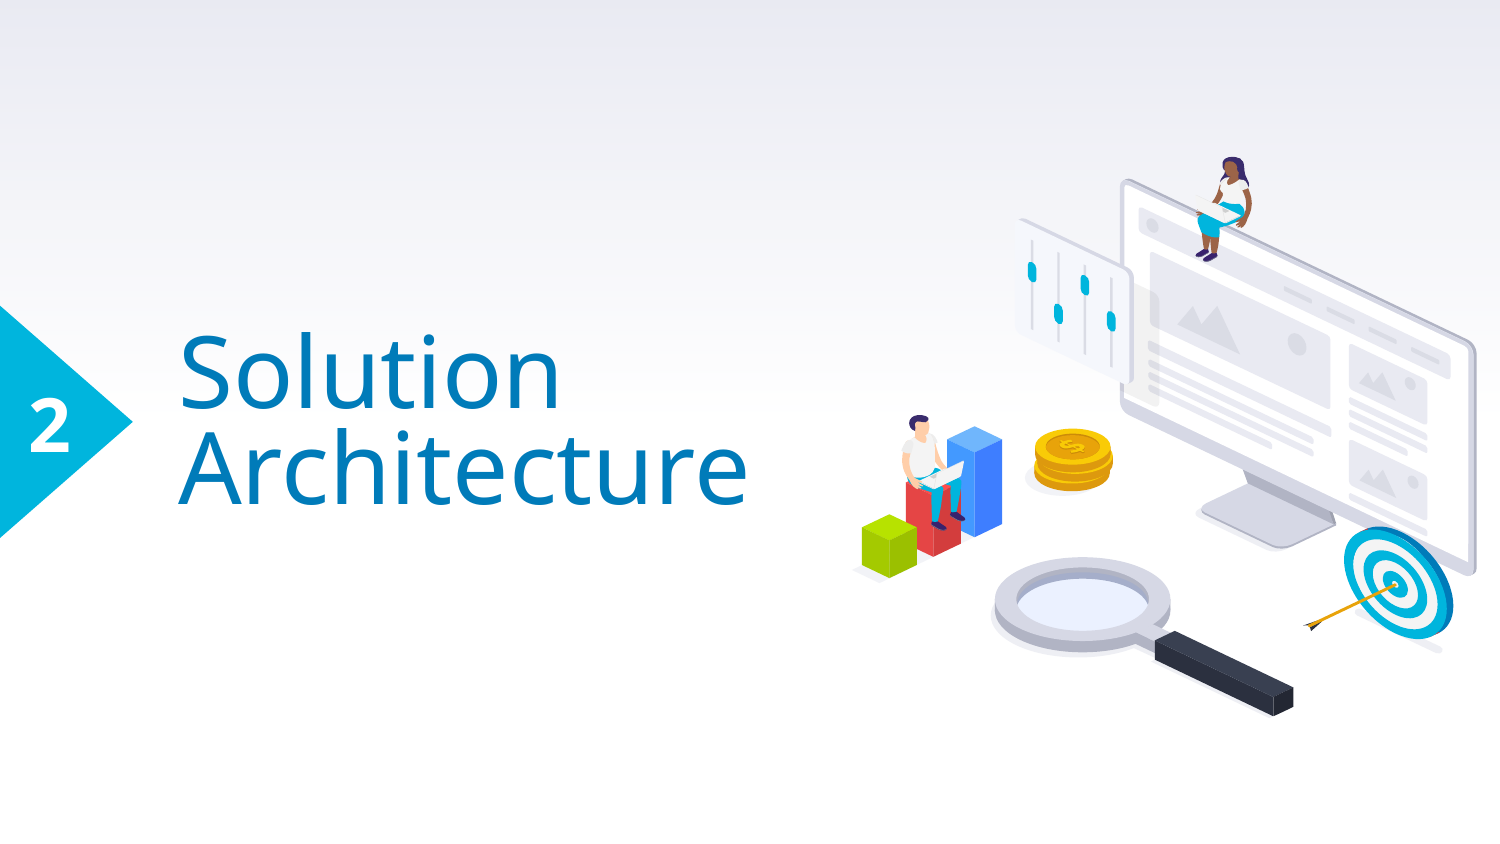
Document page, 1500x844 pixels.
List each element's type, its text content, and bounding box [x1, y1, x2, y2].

text_box 2 [0, 306, 100, 540]
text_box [851, 156, 1477, 719]
title Solution Architecture [178, 333, 846, 524]
